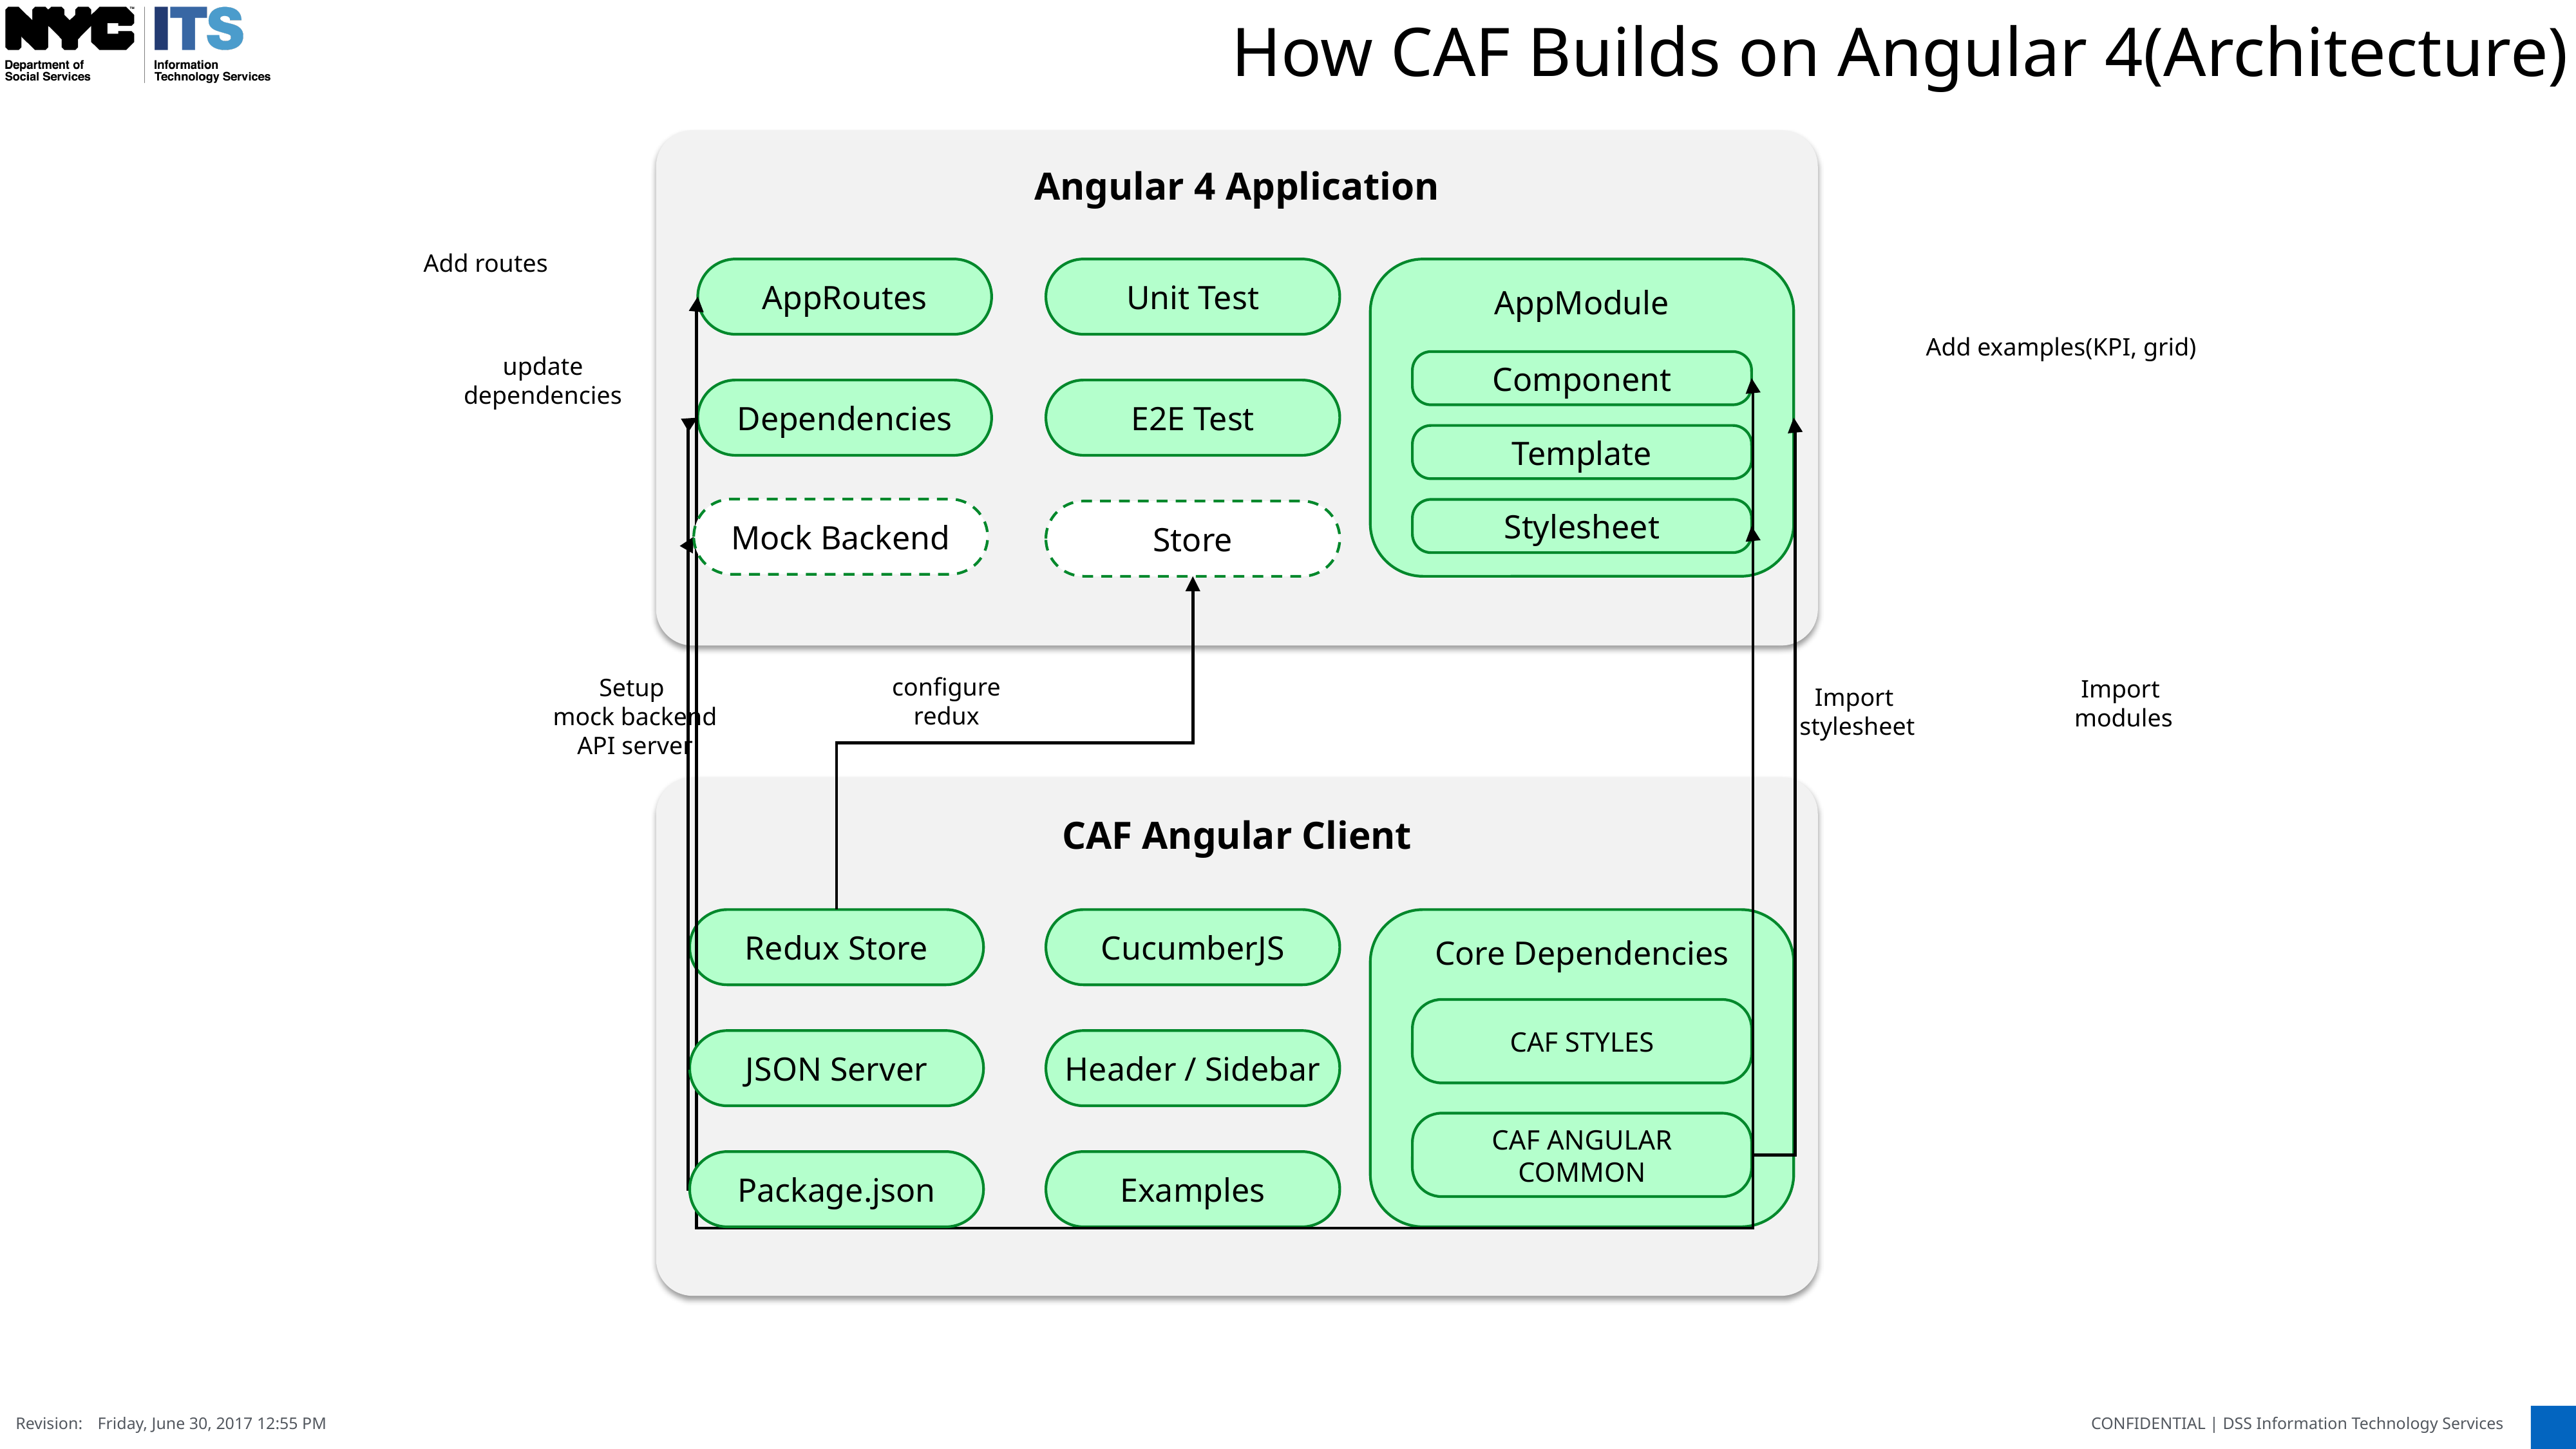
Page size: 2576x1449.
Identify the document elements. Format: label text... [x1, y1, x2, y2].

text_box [421, 129, 2199, 1296]
picture [5, 6, 270, 83]
text_box How CAF Builds on Angular 4(Architecture) [1226, 3, 2575, 95]
